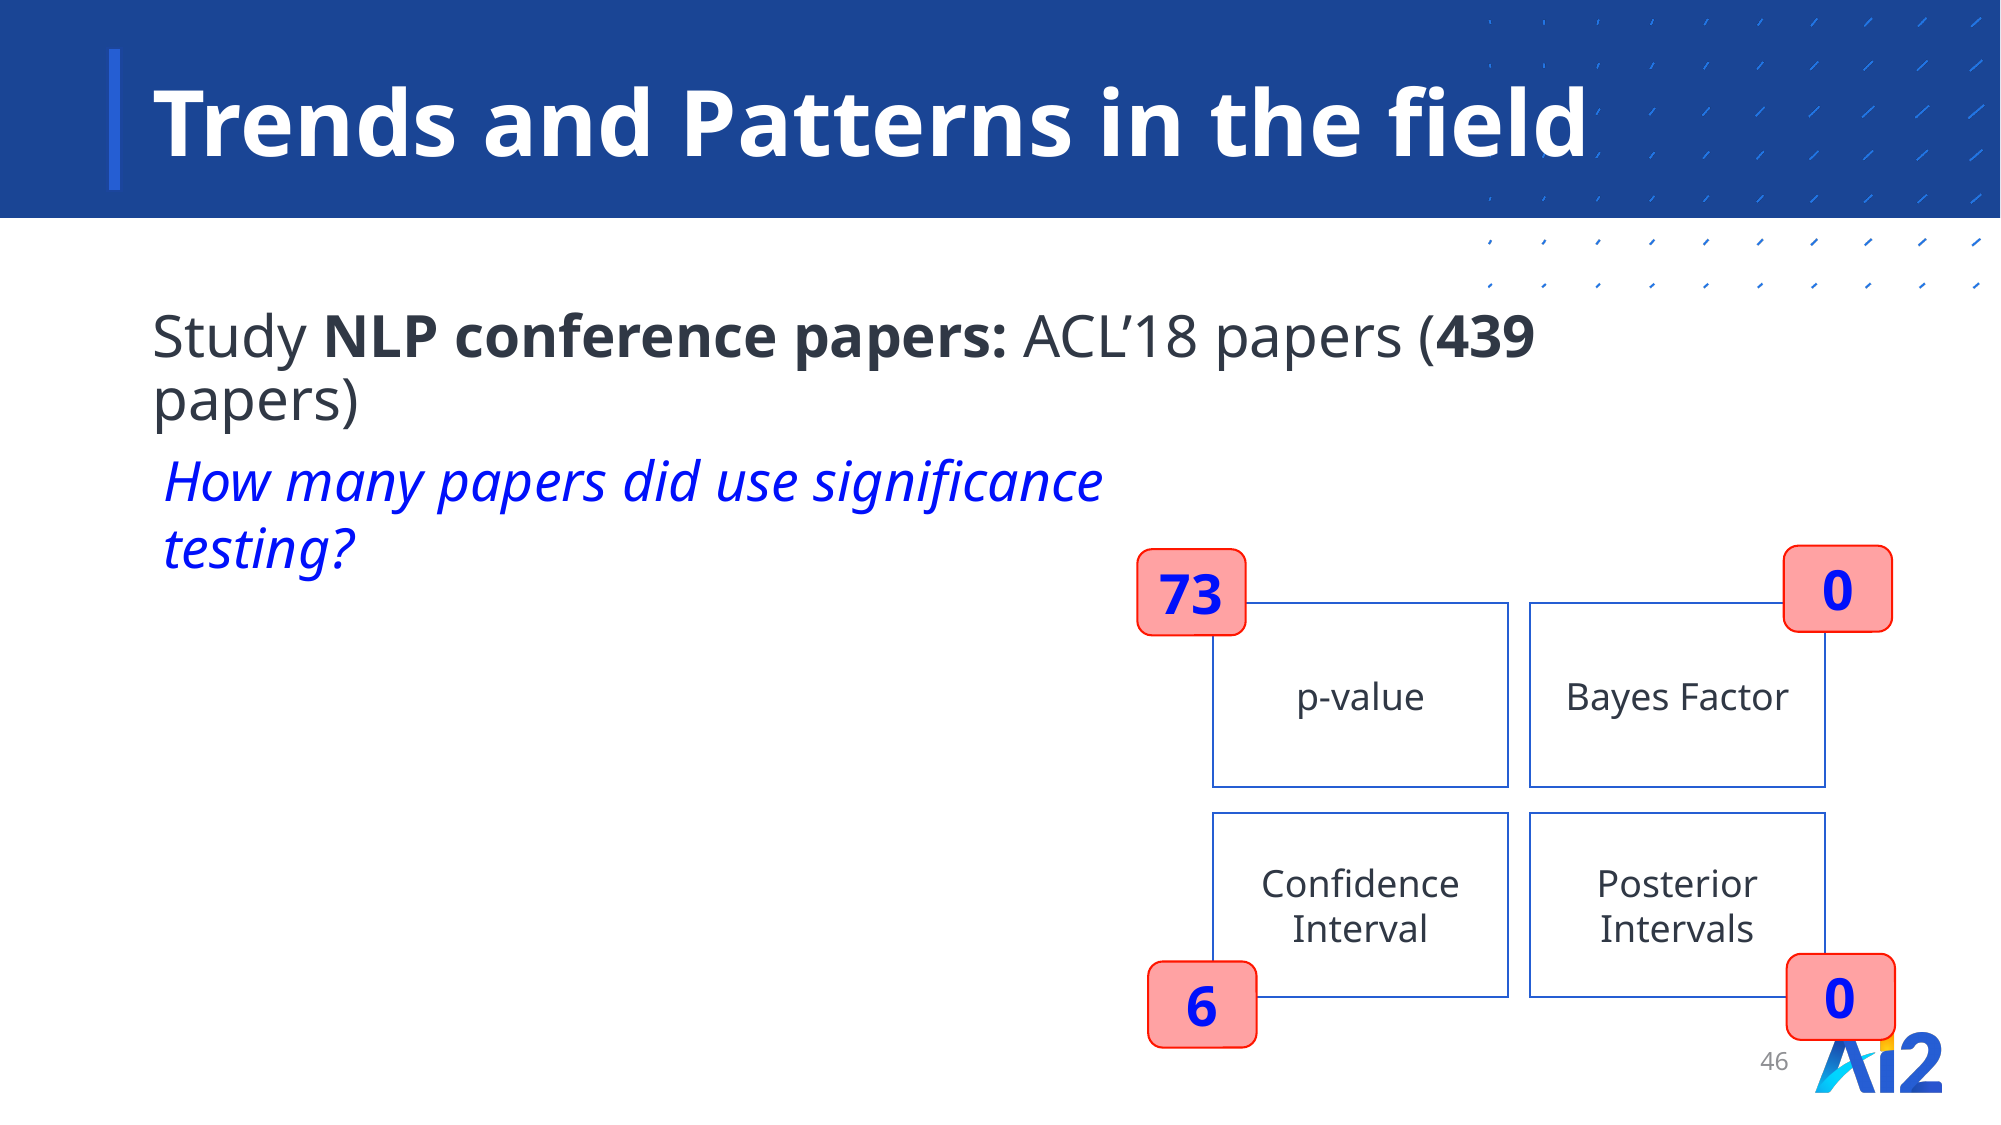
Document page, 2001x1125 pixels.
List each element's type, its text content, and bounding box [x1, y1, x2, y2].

title Trends and Patterns in the field [137, 47, 1863, 206]
text_box 0 [1785, 952, 1897, 1041]
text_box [1213, 603, 1826, 998]
text_box 73 [1136, 587, 1247, 637]
list Study NLP conference papers: ACL’18 papers (439 papers) [137, 299, 1764, 1014]
slide_number 46 [1716, 1032, 1804, 1093]
text_box 6 [1147, 960, 1258, 1049]
text_box How many papers did use significance testing? [148, 438, 1252, 587]
picture [1487, 0, 2000, 289]
text_box 0 [1782, 544, 1894, 633]
picture [1815, 1032, 1942, 1093]
